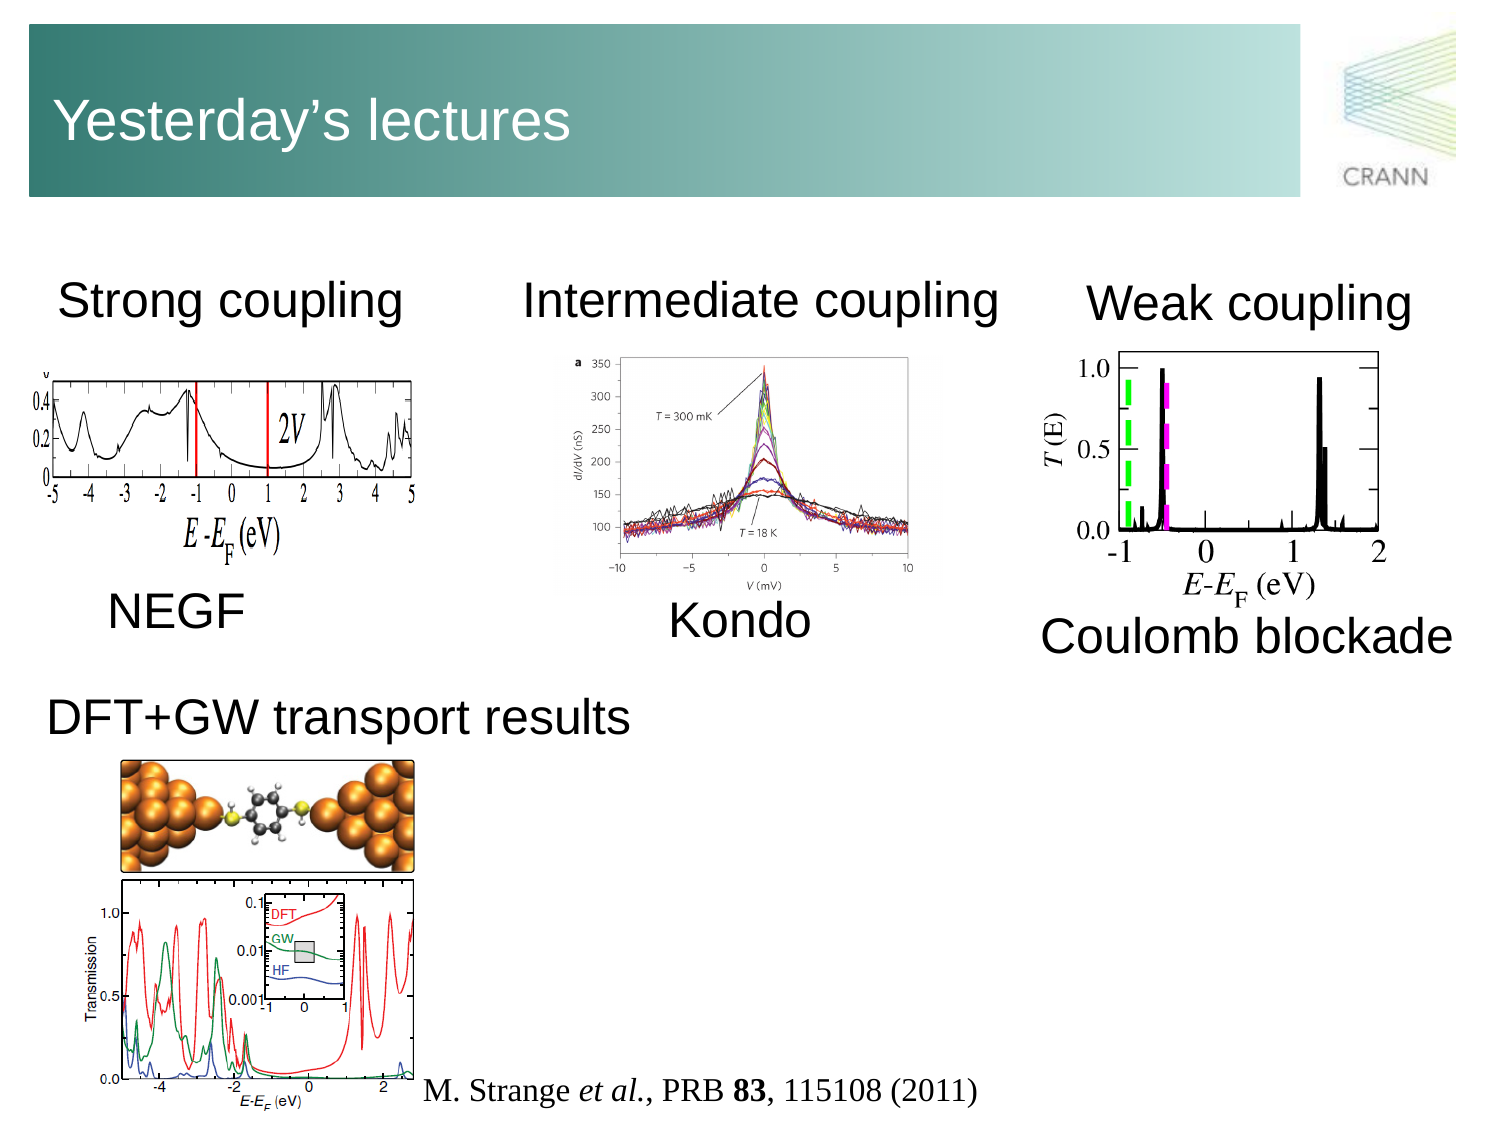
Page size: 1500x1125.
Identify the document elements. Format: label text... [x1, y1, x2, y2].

picture [1299, 12, 1456, 209]
text_box Strong coupling [42, 260, 420, 336]
text_box Coulomb blockade [1026, 596, 1470, 672]
text_box Intermediate coupling [507, 260, 1016, 336]
text_box Kondo [653, 606, 828, 655]
text_box M. Strange et al., PRB 83, 115108 (2011) [425, 1060, 1026, 1115]
picture [1041, 349, 1389, 610]
picture [81, 756, 423, 1111]
text_box DFT+GW transport results [32, 677, 648, 752]
text_box NEGF [92, 580, 262, 647]
title Yesterday’s lectures [37, 74, 1251, 175]
text_box Weak coupling [1071, 262, 1429, 338]
text_box [29, 24, 1301, 197]
picture [552, 354, 944, 597]
picture [3, 372, 423, 574]
